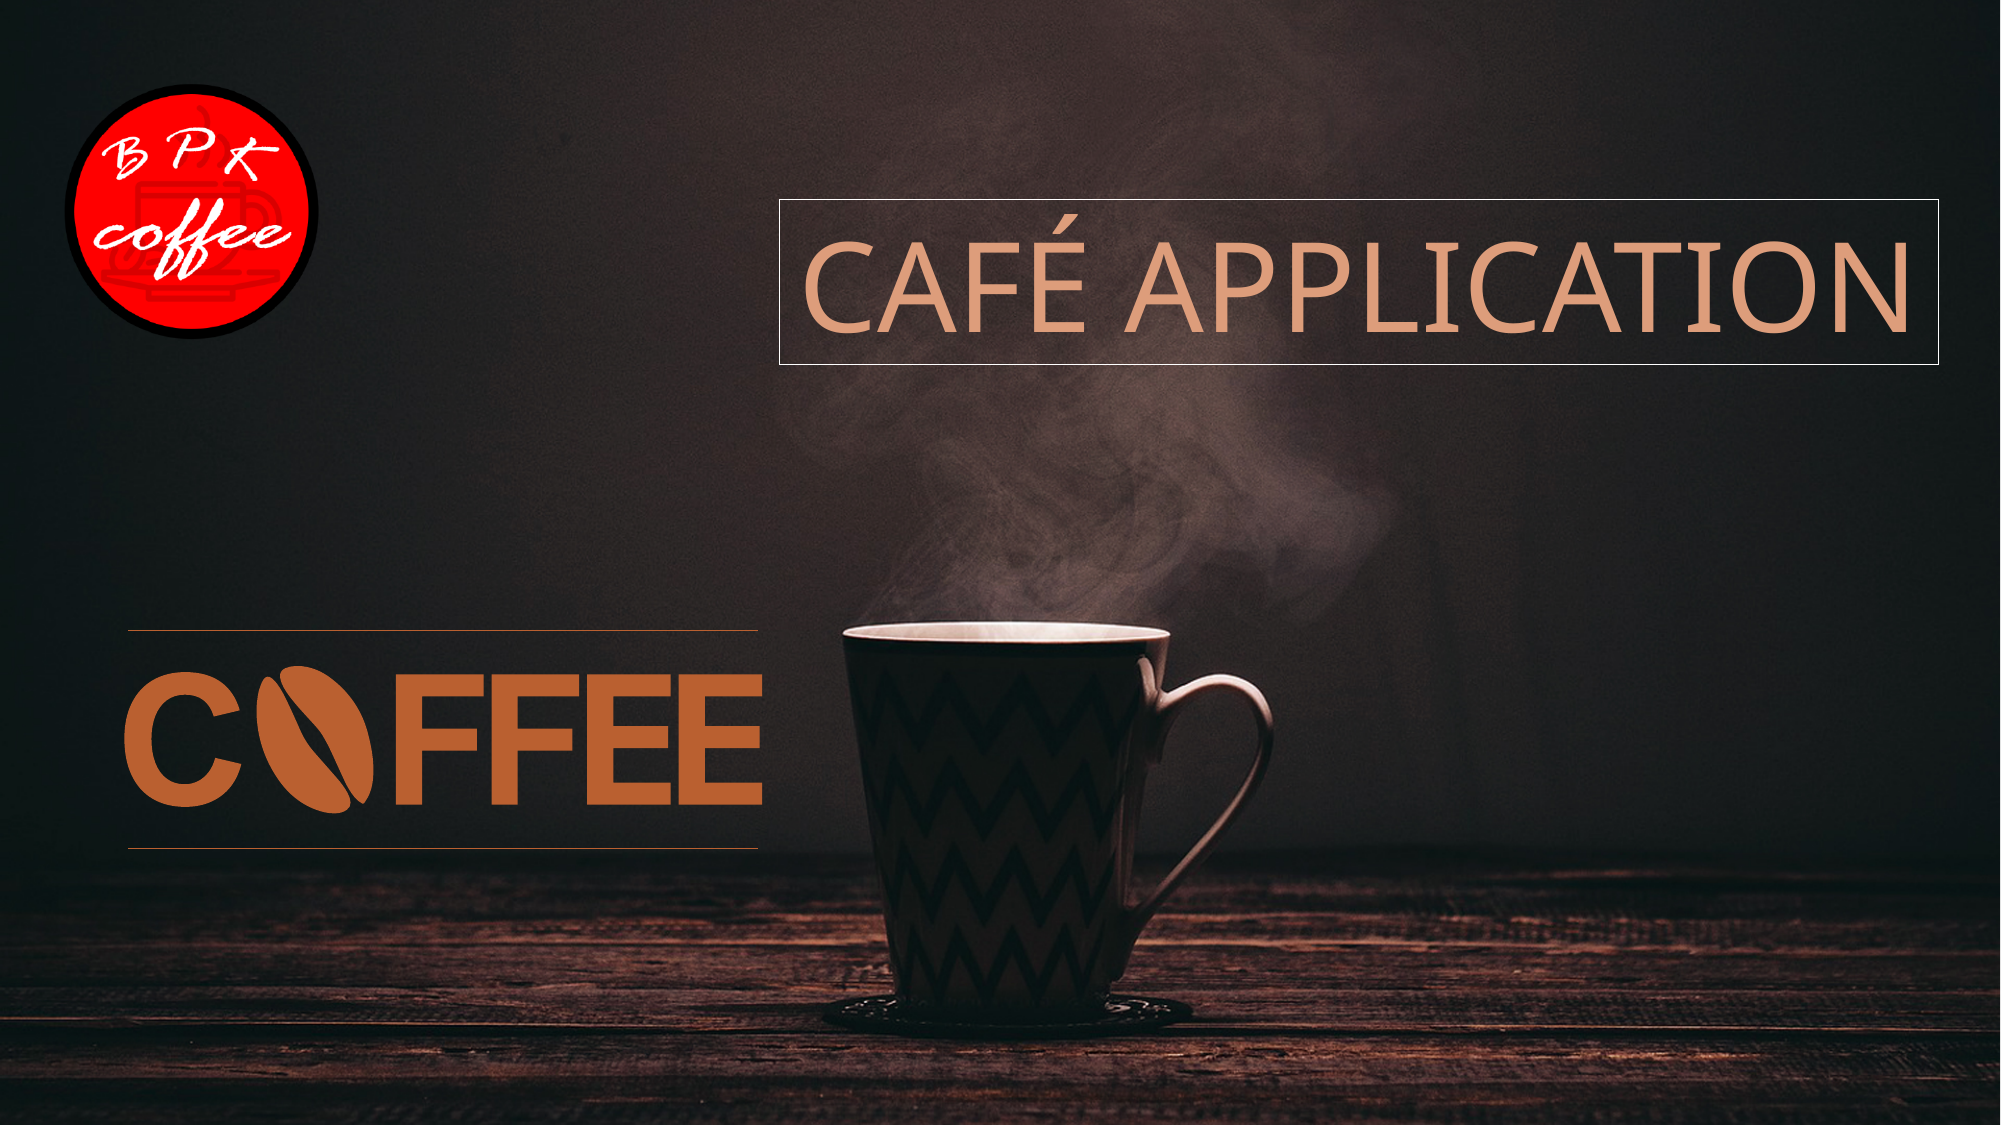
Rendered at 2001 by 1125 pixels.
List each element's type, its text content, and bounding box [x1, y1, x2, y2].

picture [0, 0, 2001, 1125]
text_box CAFÉ APPLICATION [779, 199, 1939, 365]
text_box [124, 630, 763, 849]
